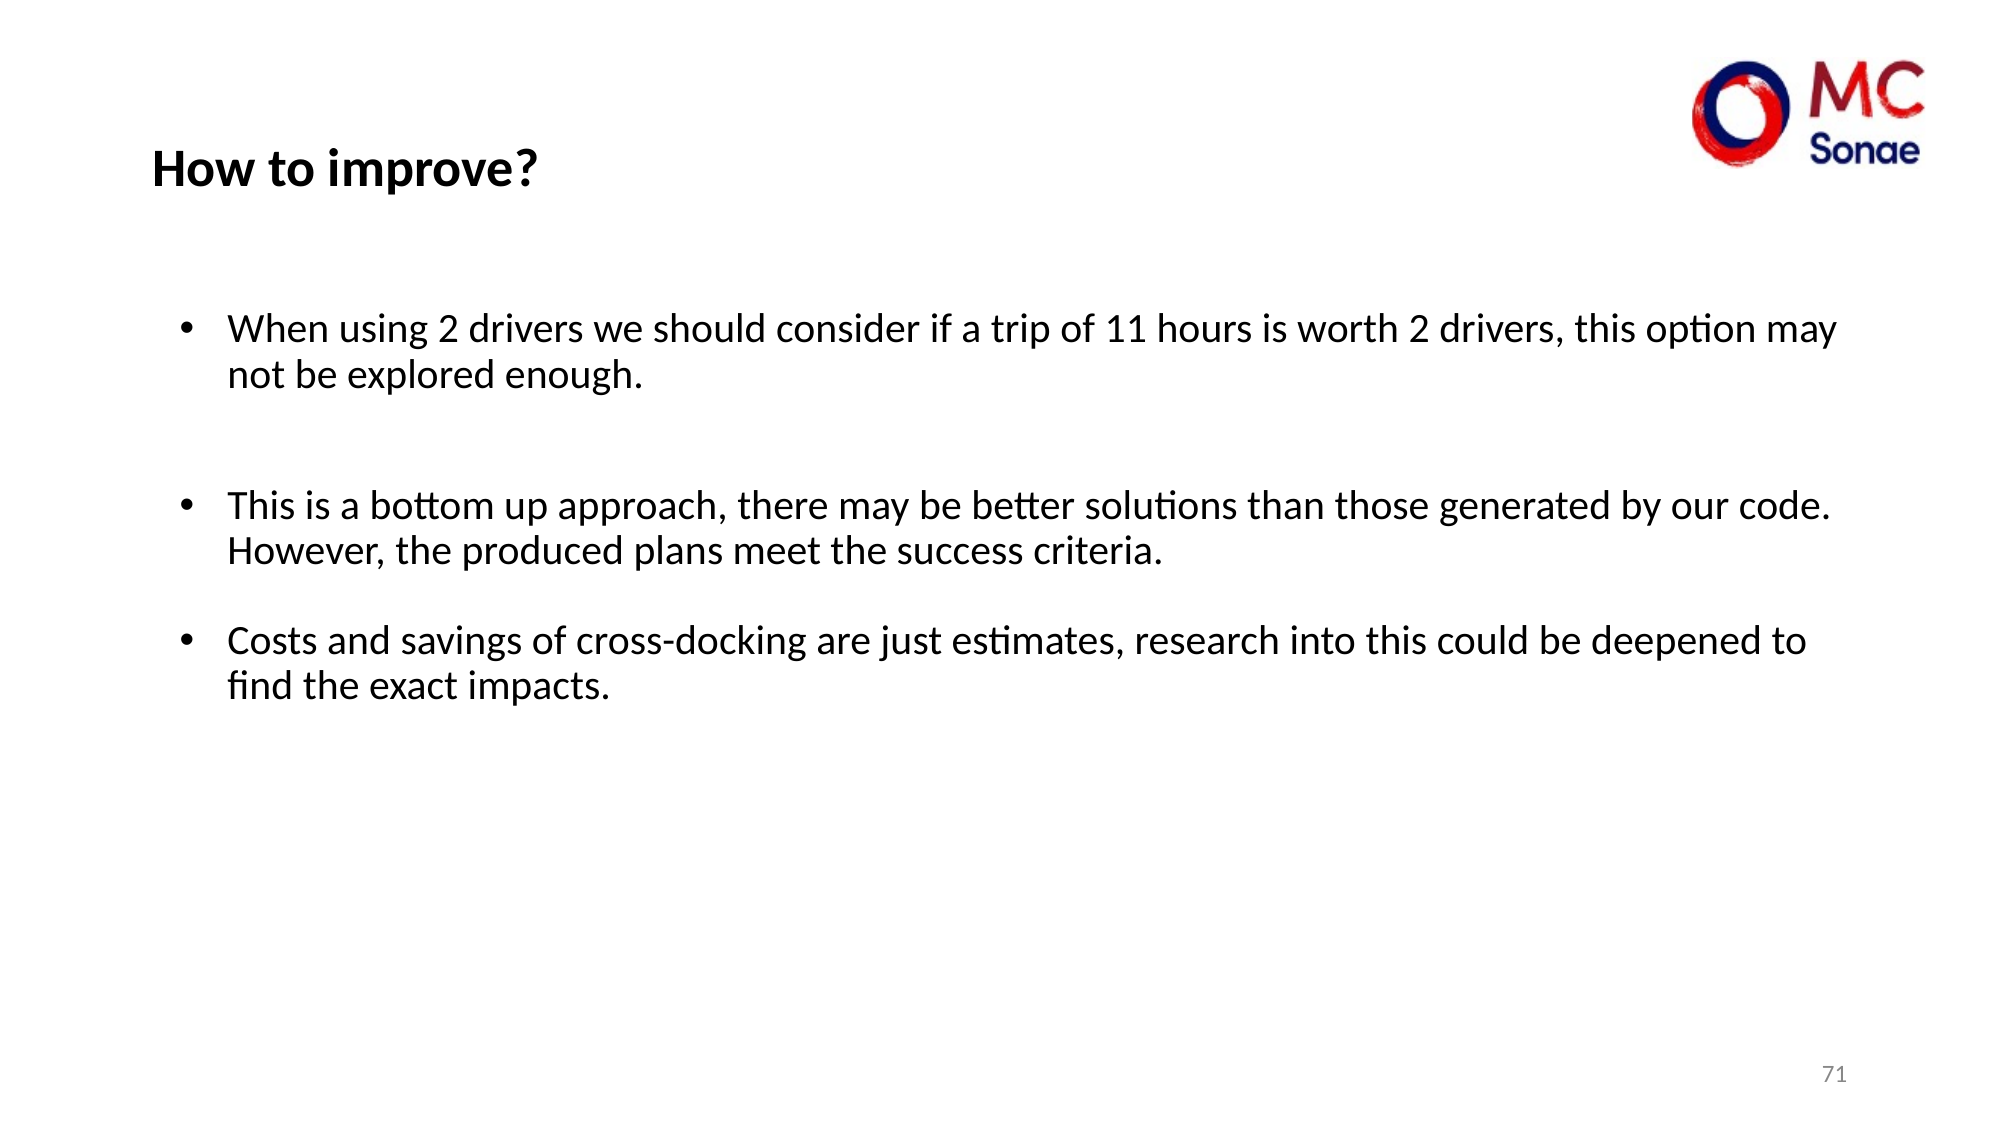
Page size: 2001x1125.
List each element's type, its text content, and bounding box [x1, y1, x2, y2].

picture [1691, 57, 1926, 169]
title How to improve? [137, 59, 1863, 278]
slide_number ‹#› [1412, 1042, 1863, 1103]
list When using 2 drivers we should consider if a trip of 11 hours is worth 2 drivers, this option may not be explored enough. This is a bottom up approach, there may be better solutions than those generated by our code. However, the produced plans meet the success criteria. Costs and savings of cross-docking are just estimates, research into this could be deepened to find the exact impacts. [137, 299, 1863, 1014]
